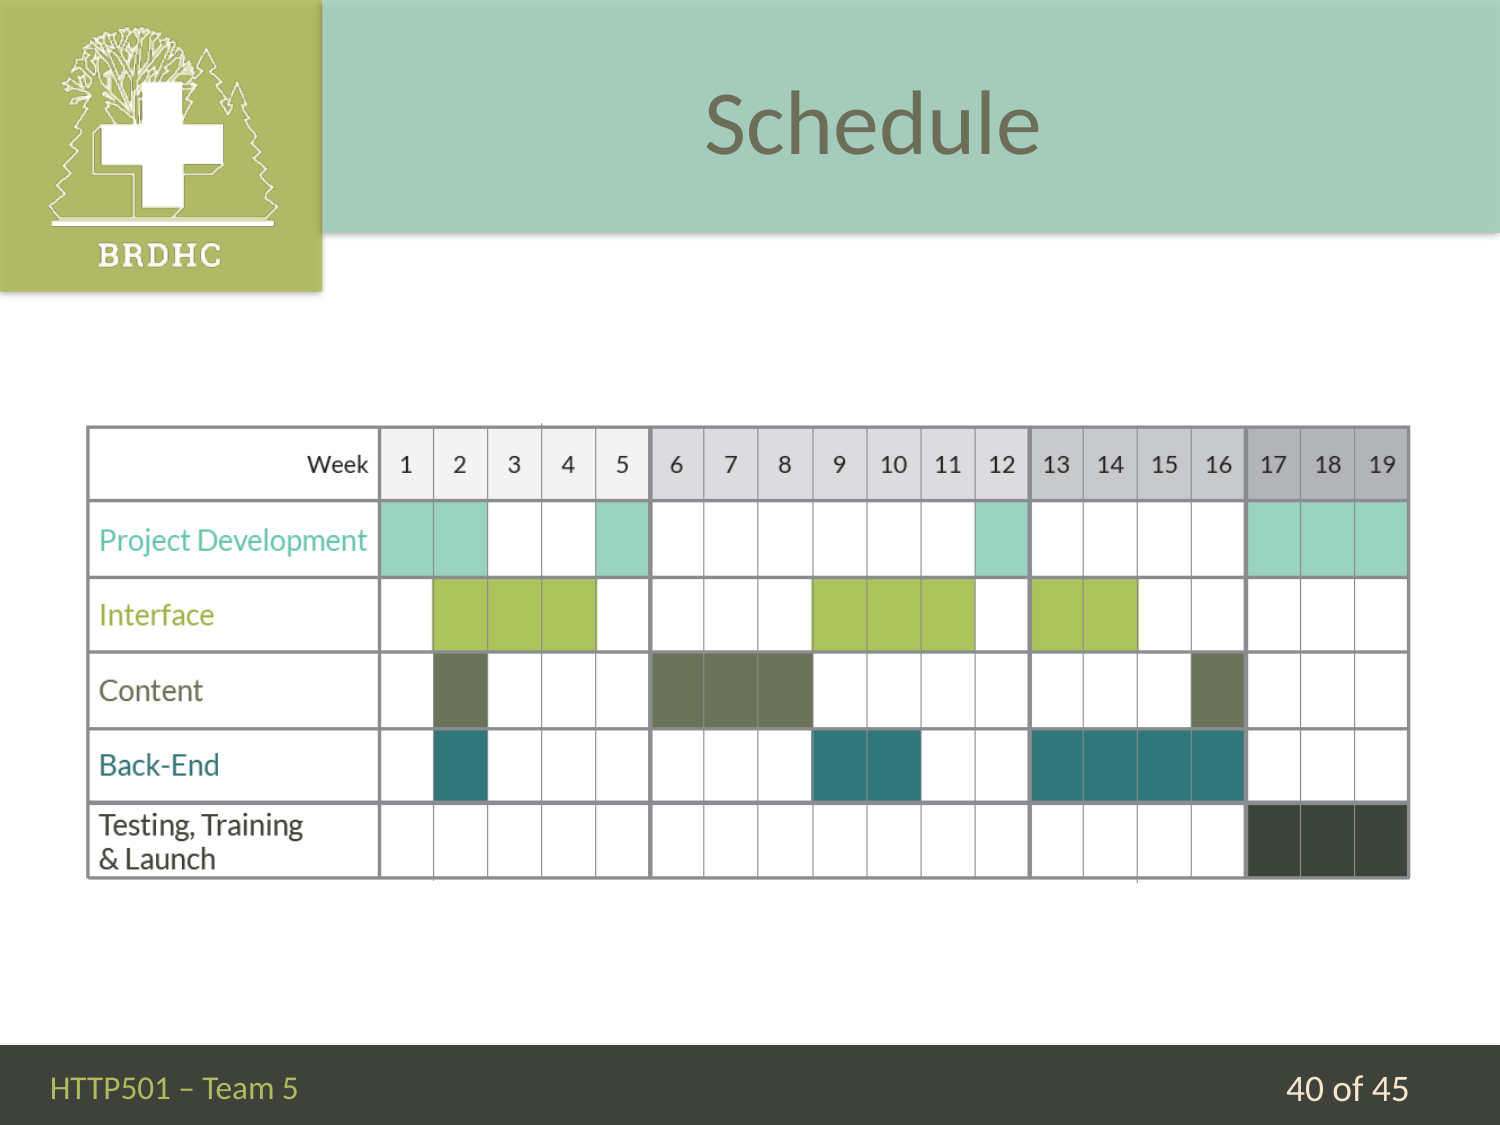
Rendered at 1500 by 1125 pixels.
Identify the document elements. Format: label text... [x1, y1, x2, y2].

picture [74, 412, 1426, 900]
slide_number HTTP501 – Team 5 [34, 1063, 364, 1109]
title Schedule [322, 24, 1425, 212]
picture [5, 1, 317, 284]
